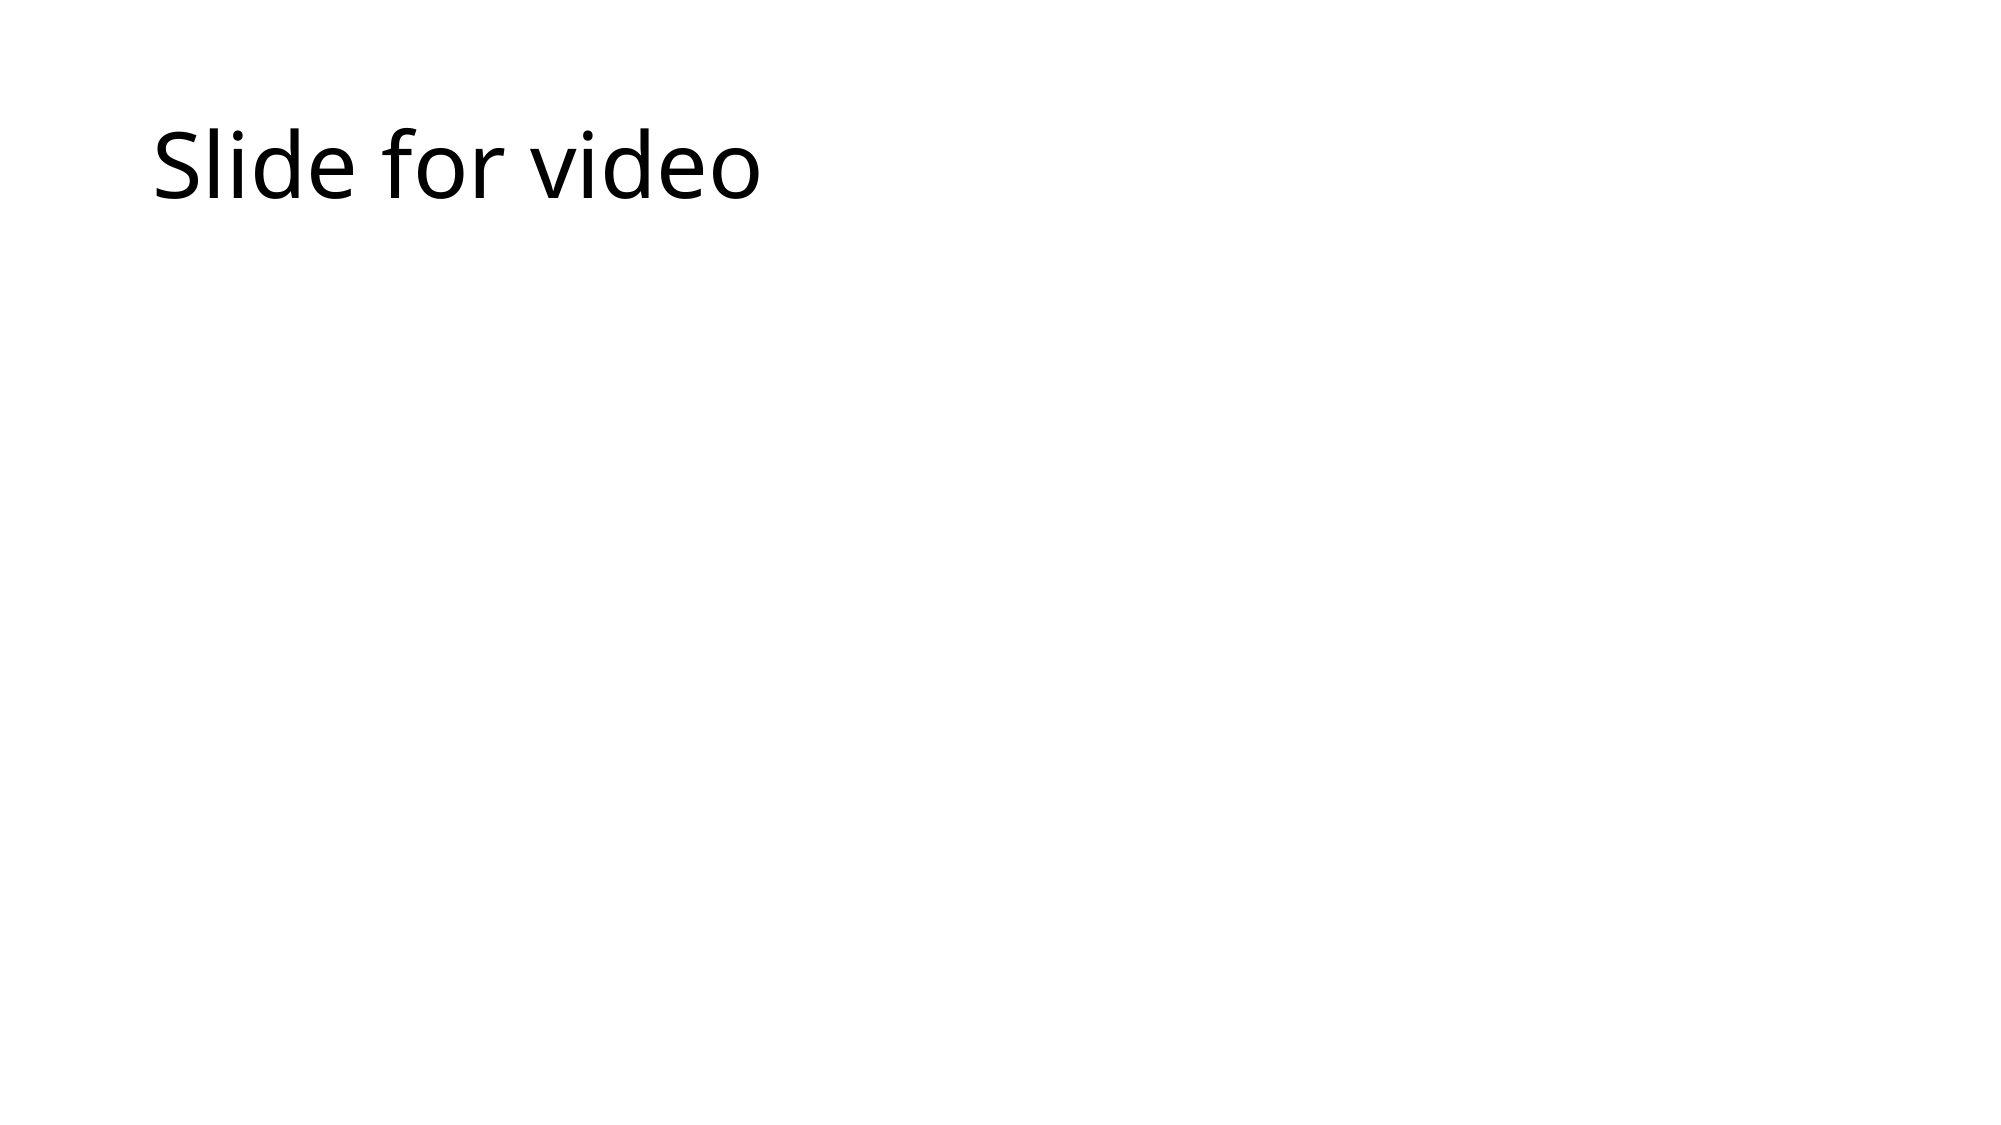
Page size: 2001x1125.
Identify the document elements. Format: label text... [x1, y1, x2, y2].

title Slide for video [137, 59, 1863, 278]
